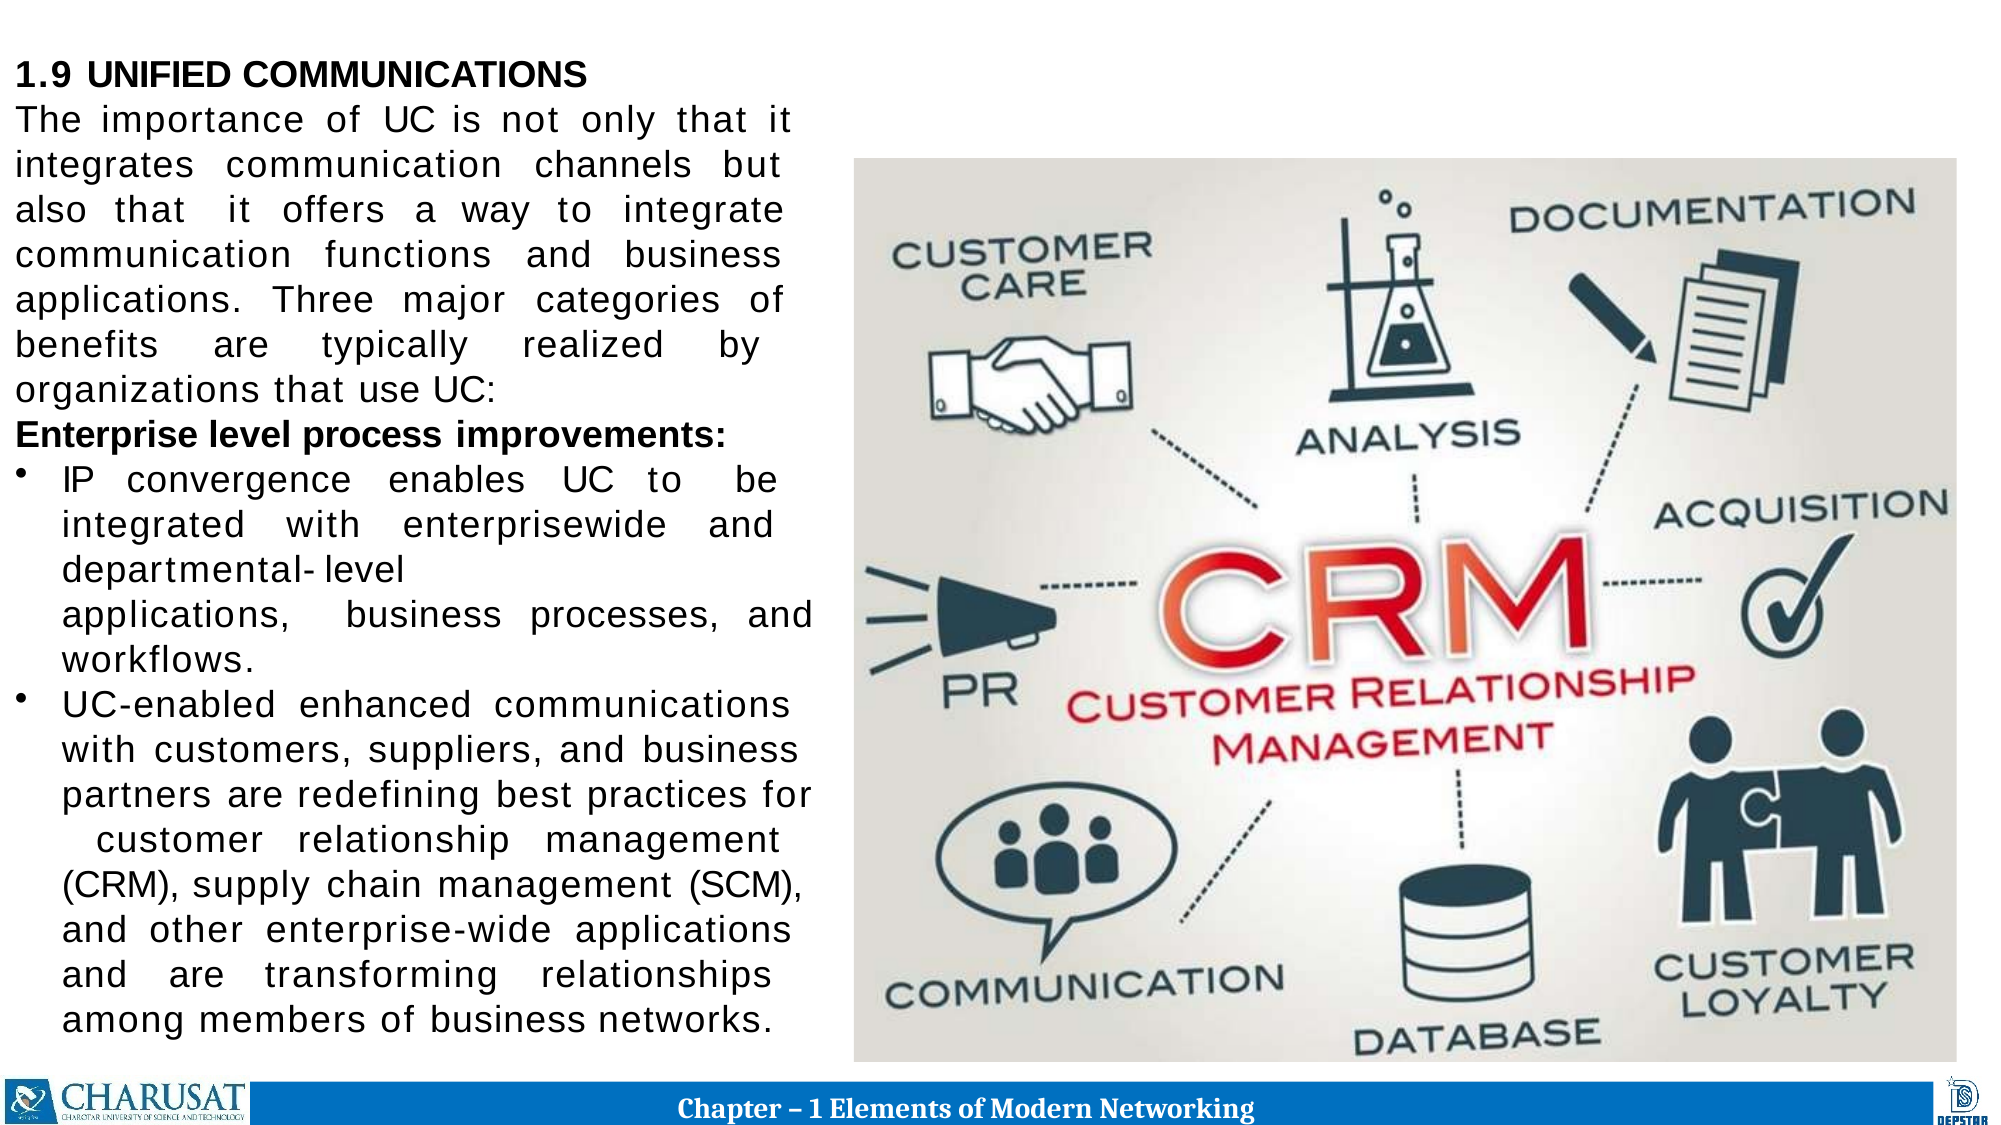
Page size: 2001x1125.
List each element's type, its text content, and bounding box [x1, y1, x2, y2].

text_box 1.9 UNIFIED COMMUNICATIONS The importance of UC is not only that it integrates communication channels but also that it offers a way to integrate communication functions and business applications. Three major categories of benefits are typically realized by organizations that use UC: Enterprise level process improvements: IP convergence enables UC to be integrated with enterprisewide and departmental-level applications, business processes, and workflows. UC-enabled enhanced communications with customers, suppliers, and business partners are redefining best practices for customer relationship management (CRM), supply chain management (SCM), and other enterprise-wide applications and are transforming relationships among members of business networks. [12, 0, 897, 1040]
picture [0, 1075, 250, 1125]
text_box [853, 158, 1957, 1062]
footer Chapter – 1 Elements of Modern Networking [255, 1081, 1932, 1125]
picture [1937, 1075, 1989, 1125]
